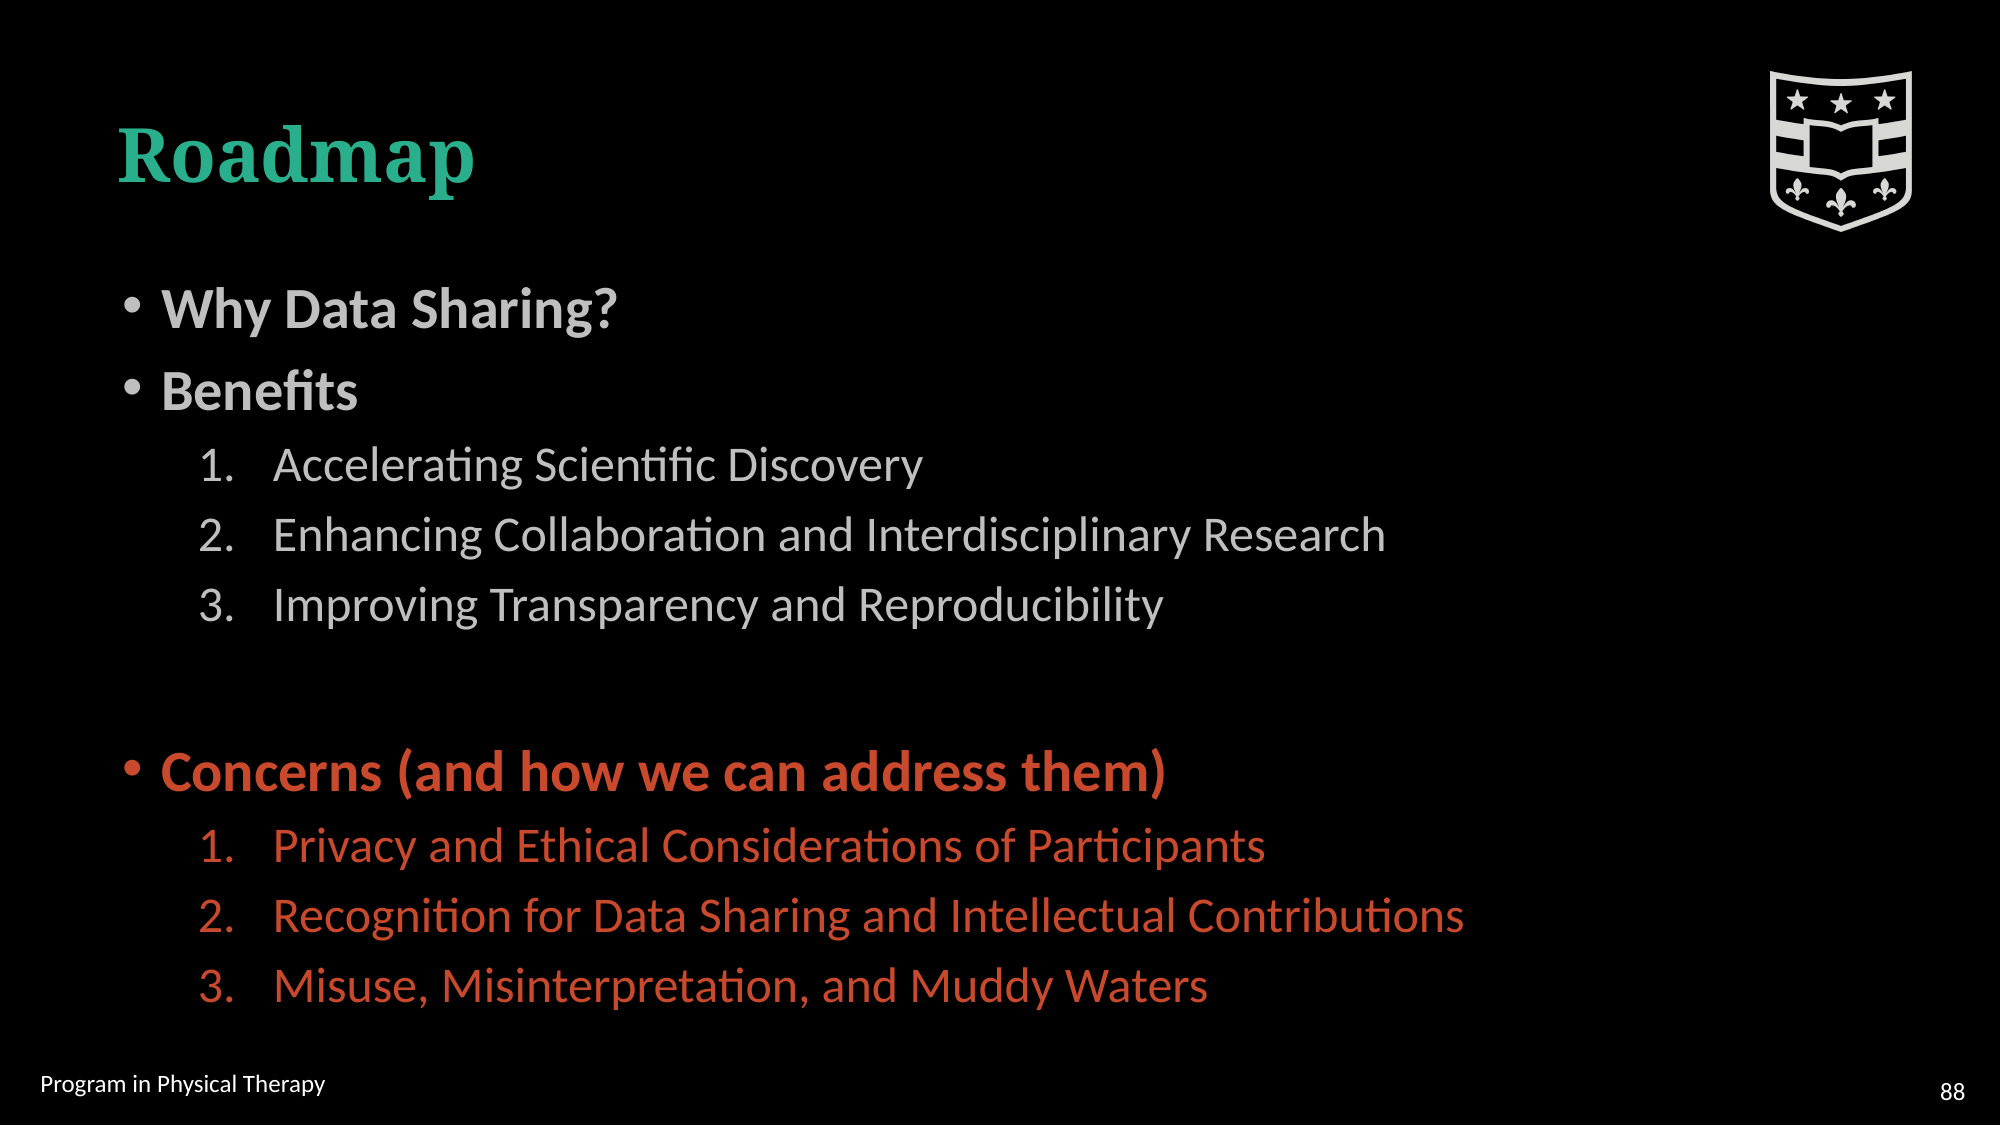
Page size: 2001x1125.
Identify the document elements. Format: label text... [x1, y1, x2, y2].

picture [1770, 71, 1912, 232]
list Why Data Sharing? Benefits Accelerating Scientific Discovery Enhancing Collaboration and Interdisciplinary Research Improving Transparency and Reproducibility Concerns (and how we can address them) Privacy and Ethical Considerations of Participants Recognition for Data Sharing and Intellectual Contributions Misuse, Misinterpretation, and Muddy Waters [108, 262, 1907, 1047]
title Roadmap [102, 71, 1686, 233]
